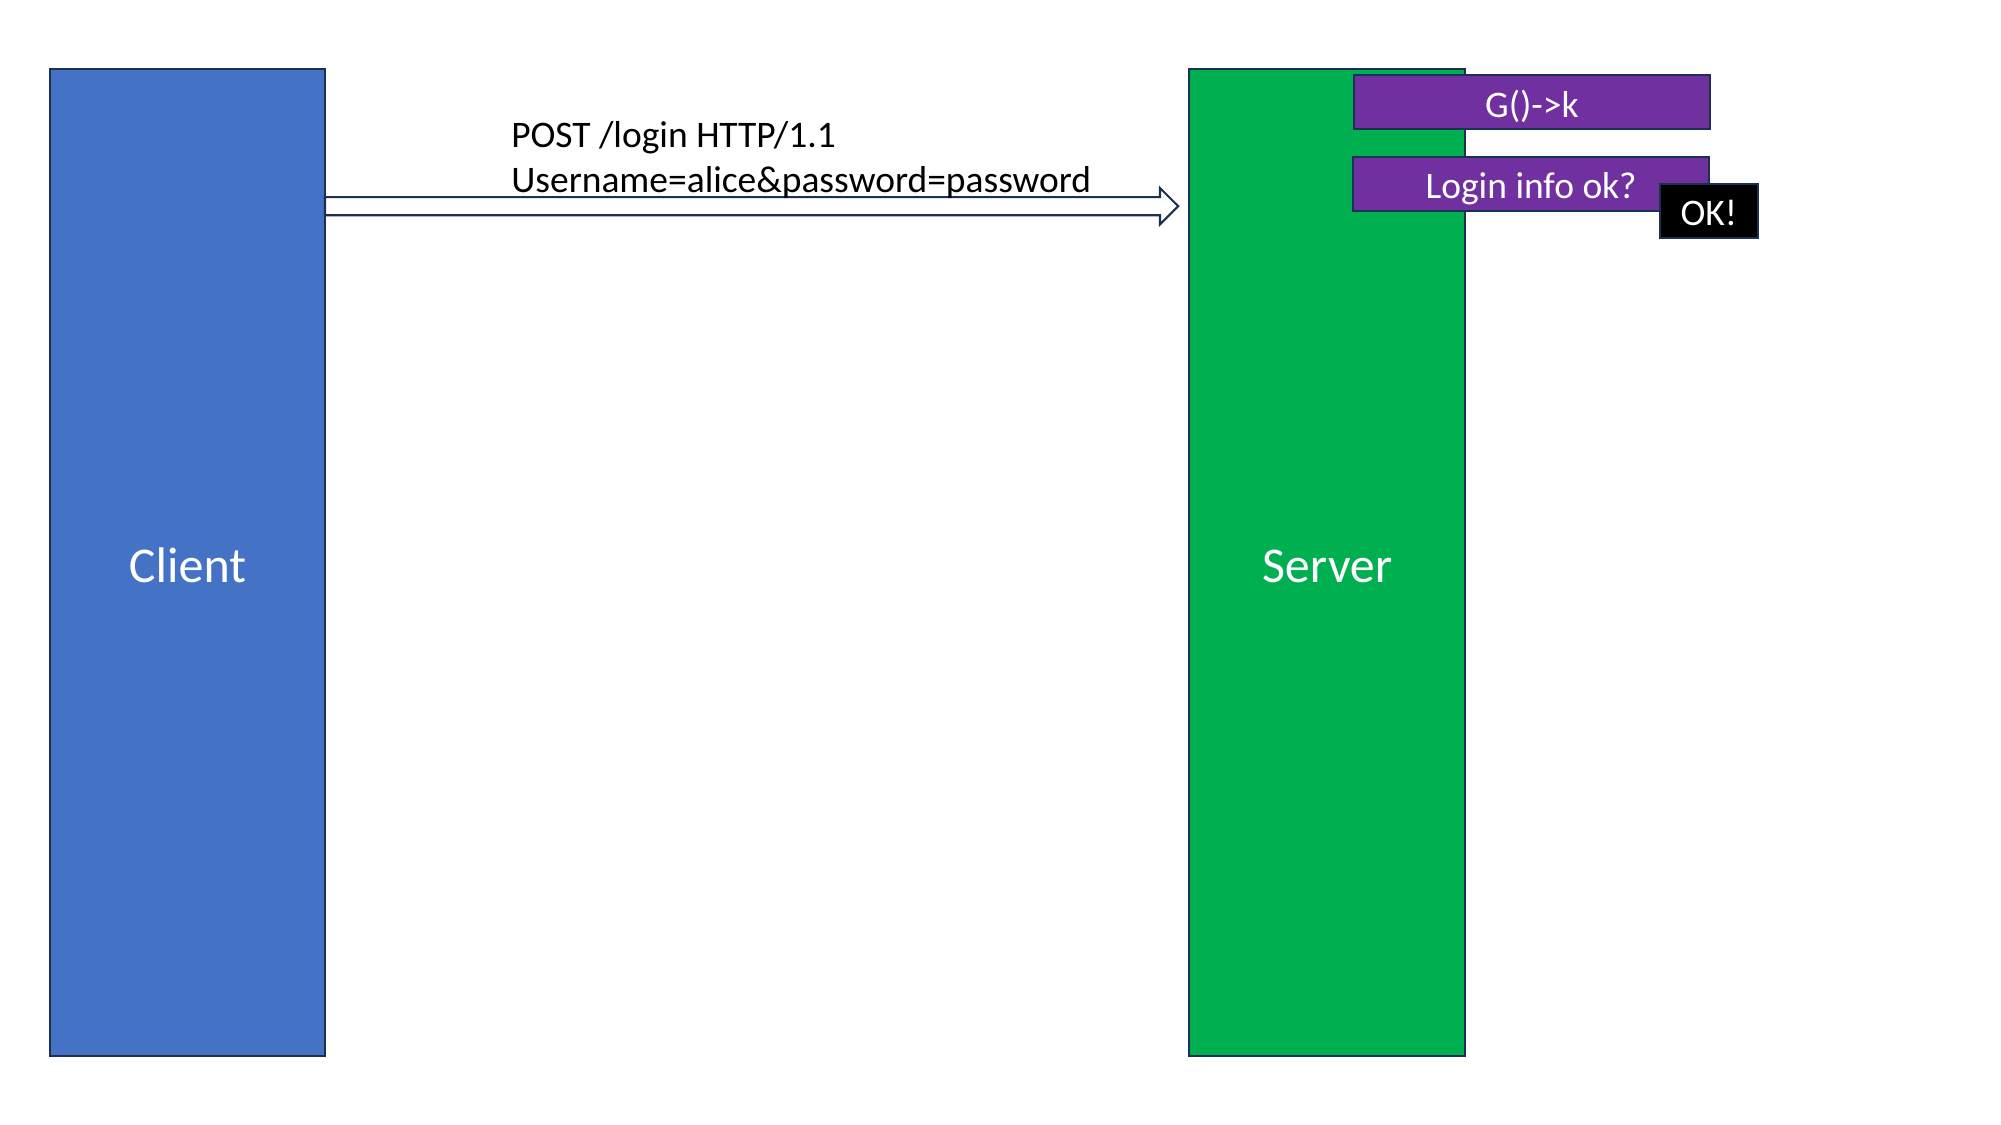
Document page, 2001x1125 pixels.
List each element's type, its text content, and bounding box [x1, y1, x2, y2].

text_box G()->k [1354, 75, 1710, 130]
text_box Client [49, 68, 326, 1057]
text_box Server [1189, 68, 1466, 1057]
text_box Login info ok? [1353, 157, 1709, 211]
text_box OK! [1659, 183, 1759, 238]
text_box [324, 188, 1179, 225]
text_box POST /login HTTP/1.1 Username=alice&password=password [496, 102, 1113, 208]
